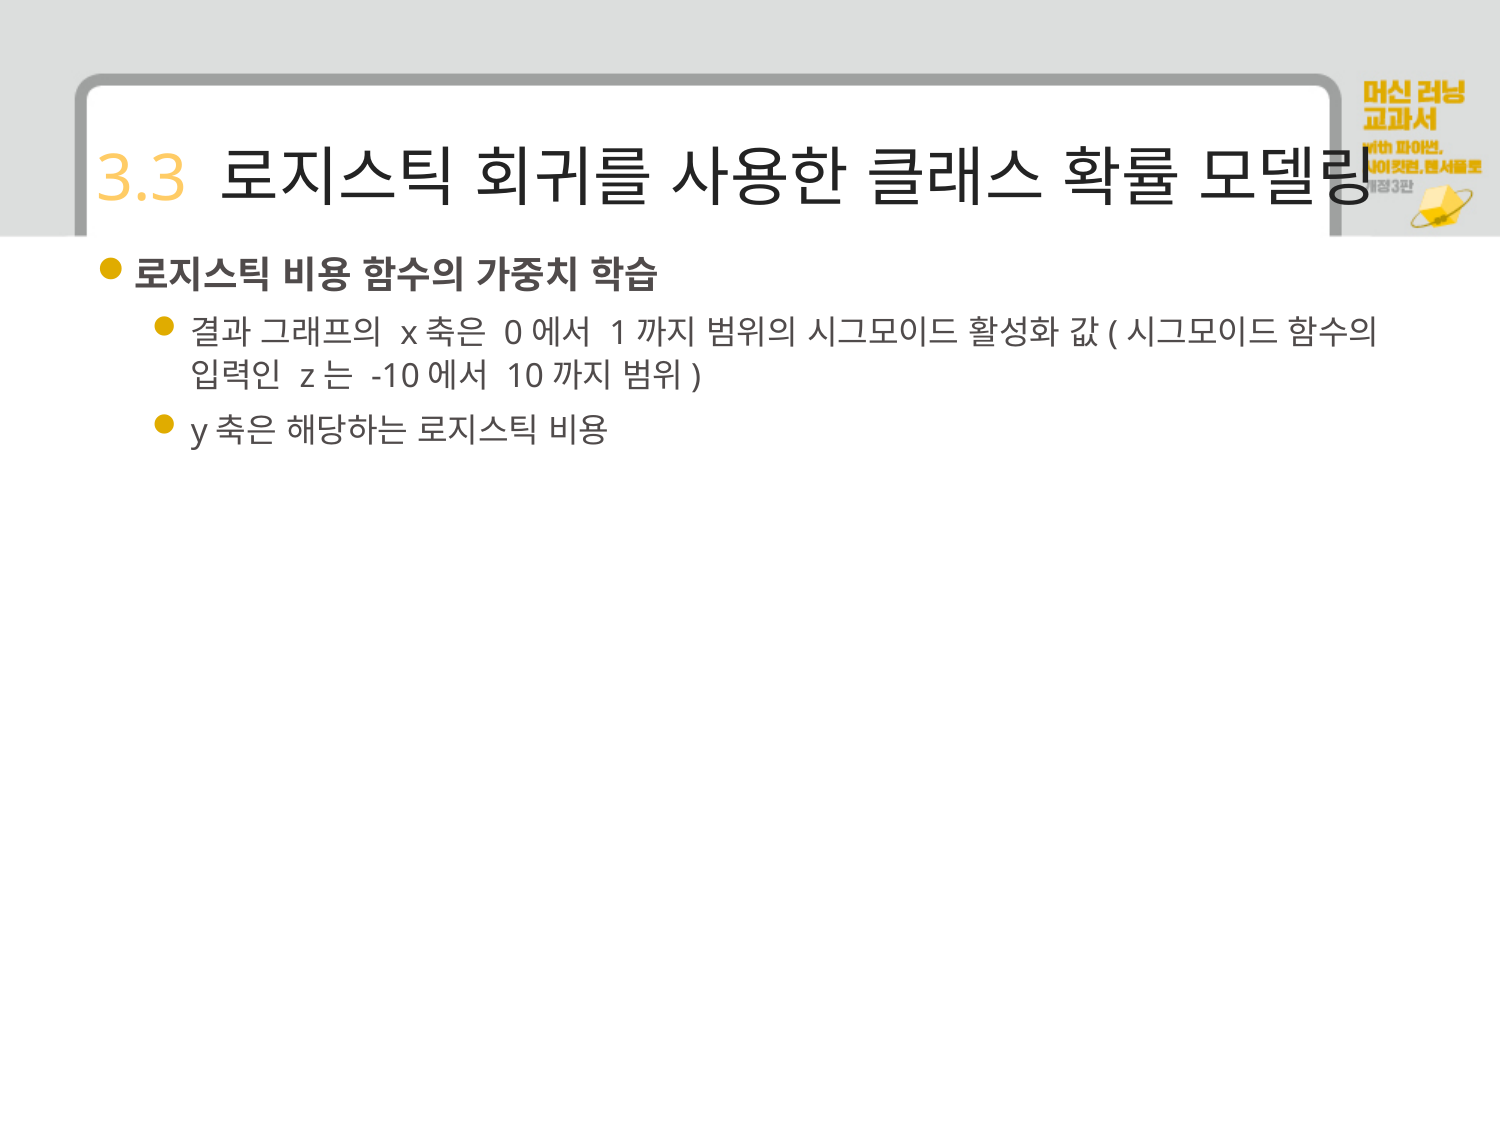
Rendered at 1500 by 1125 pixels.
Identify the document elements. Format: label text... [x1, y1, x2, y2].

list 로지스틱 비용 함수의 가중치 학습 결과 그래프의 x축은 0에서 1까지 범위의 시그모이드 활성화 값(시그모이드 함수의 입력인 z는 -10에서 10까지 범위) y축은 해당하는 로지스틱 비용 [81, 239, 1412, 1054]
picture [0, 0, 1500, 1125]
title 3.3 로지스틱 회귀를 사용한 클래스 확률 모델링 [81, 90, 1412, 222]
